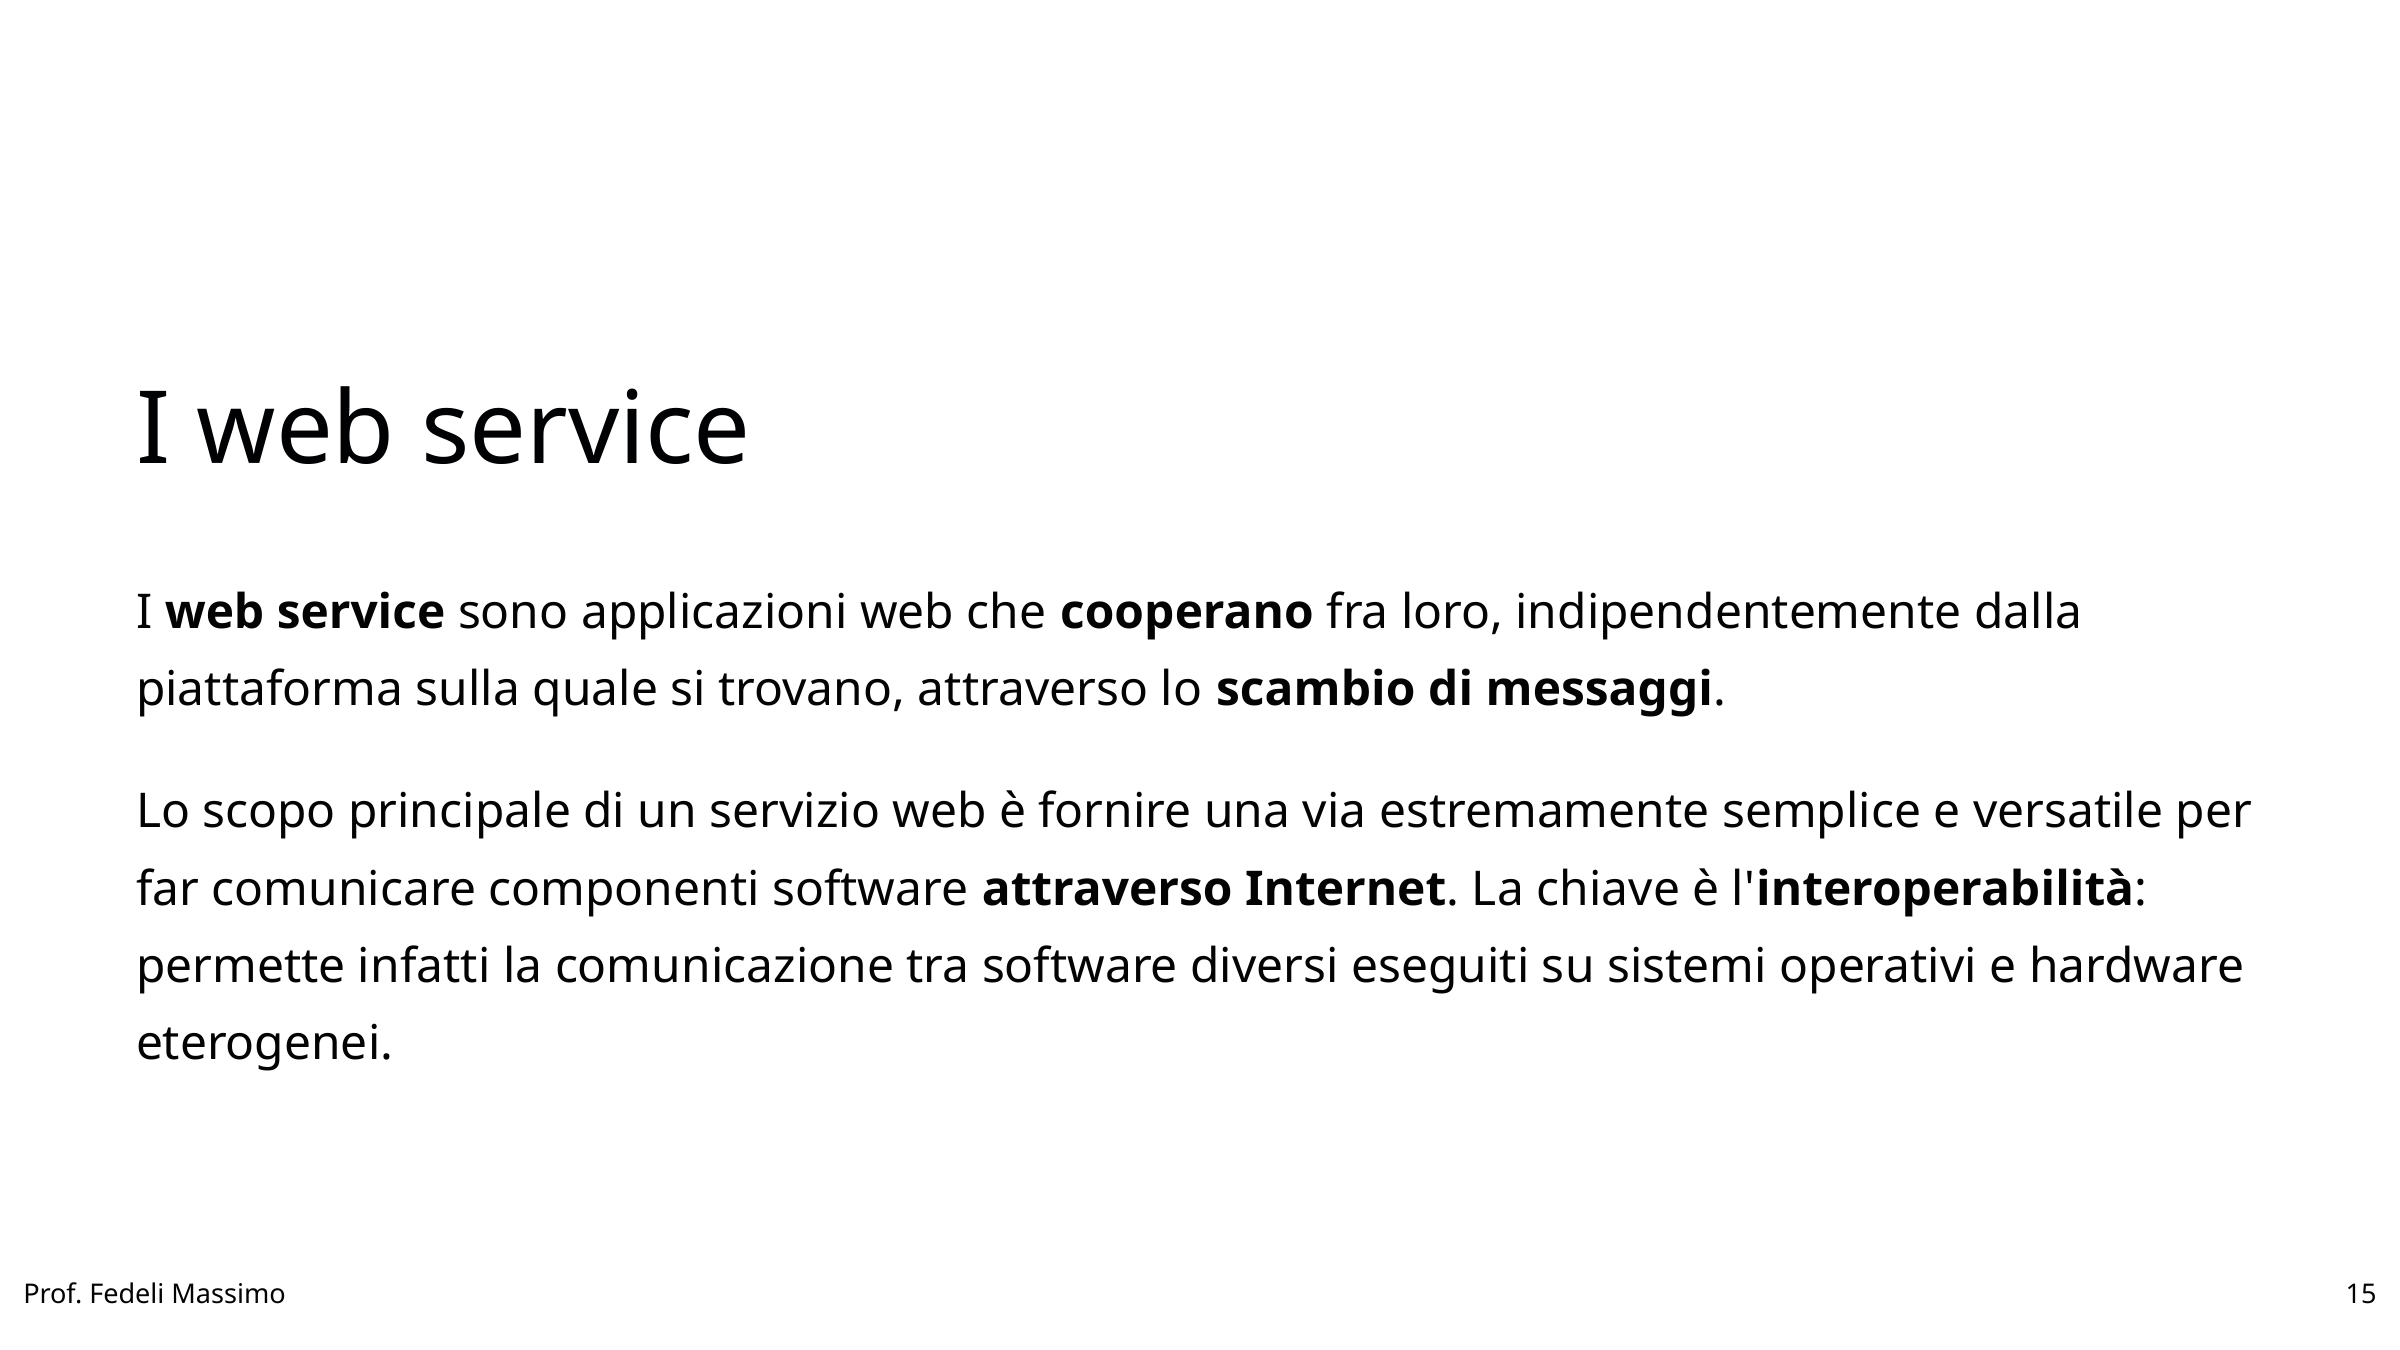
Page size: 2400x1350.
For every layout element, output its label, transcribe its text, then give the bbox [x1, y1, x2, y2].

text_box Prof. Fedeli Massimo [23, 1266, 287, 1310]
text_box I web service [136, 356, 1154, 484]
text_box 15 [2318, 1266, 2377, 1310]
text_box Lo scopo principale di un servizio web è fornire una via estremamente semplice e versatile per far comunicare componenti software attraverso Internet. La chiave è l'interoperabilità: permette infatti la comunicazione tra software diversi eseguiti su sistemi operativi e hardware eterogenei. [135, 760, 2264, 994]
text_box I web service sono applicazioni web che cooperano fra loro, indipendentemente dalla piattaforma sulla quale si trovano, attraverso lo scambio di messaggi. [135, 561, 2264, 717]
